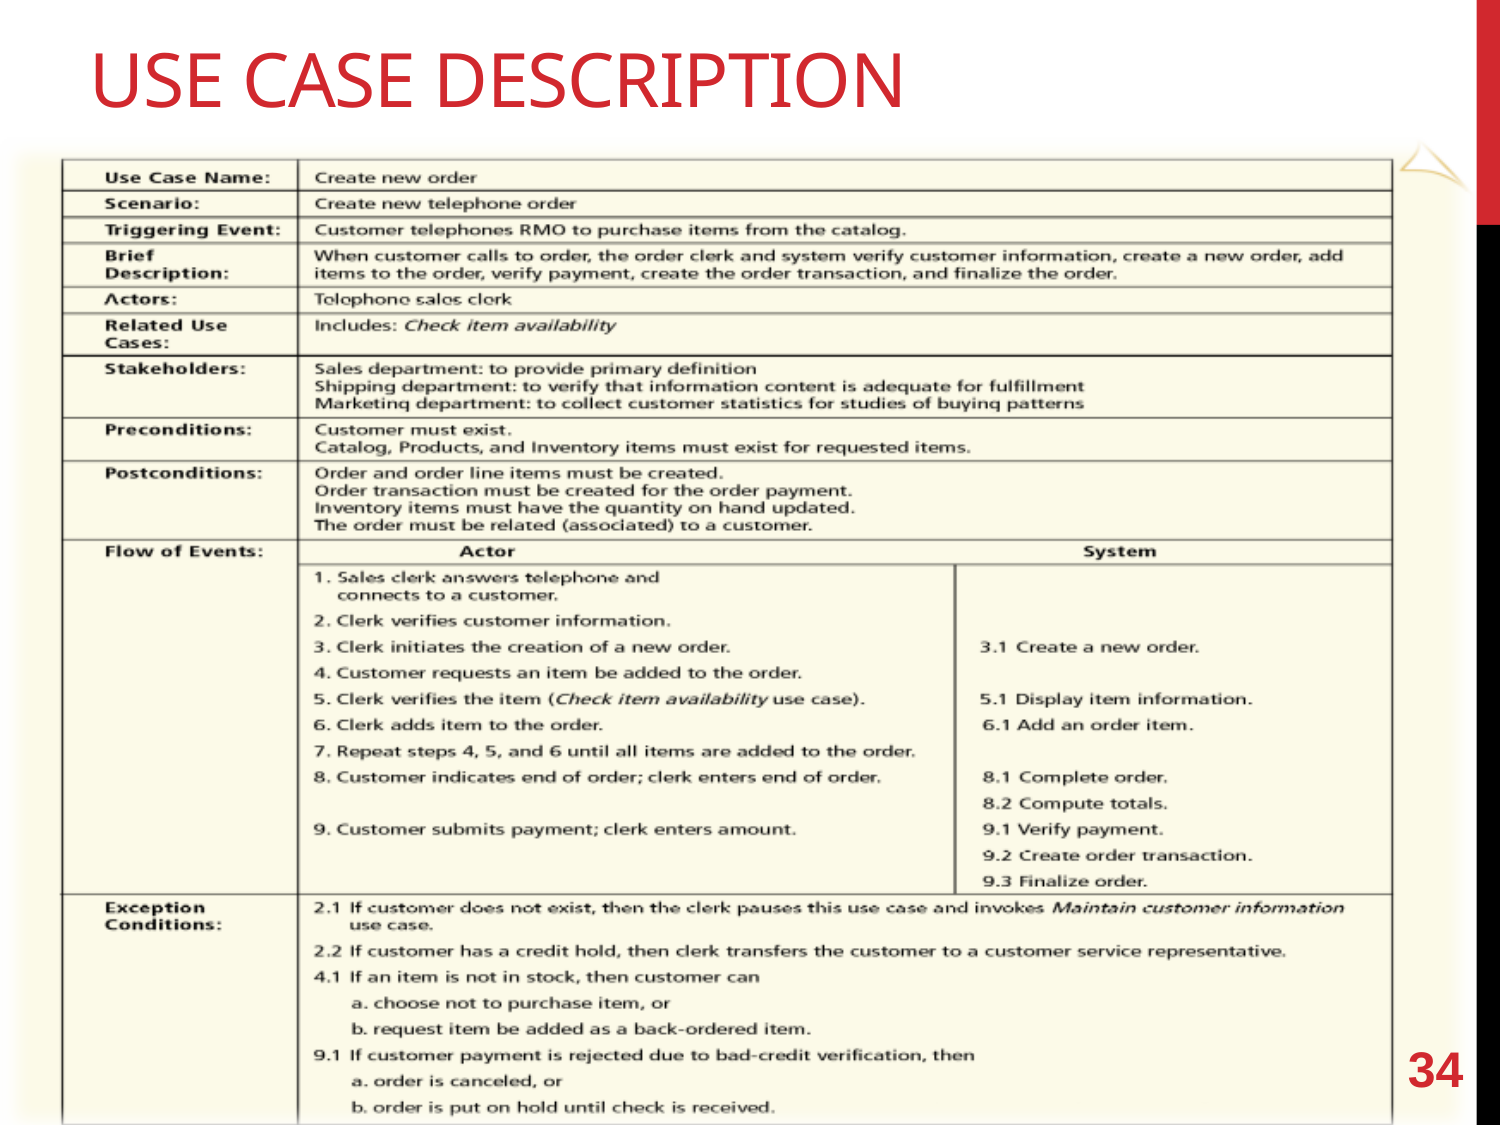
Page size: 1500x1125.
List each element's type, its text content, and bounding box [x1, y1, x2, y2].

picture [0, 136, 1476, 1125]
text_box Use Case Description [75, 24, 1463, 131]
